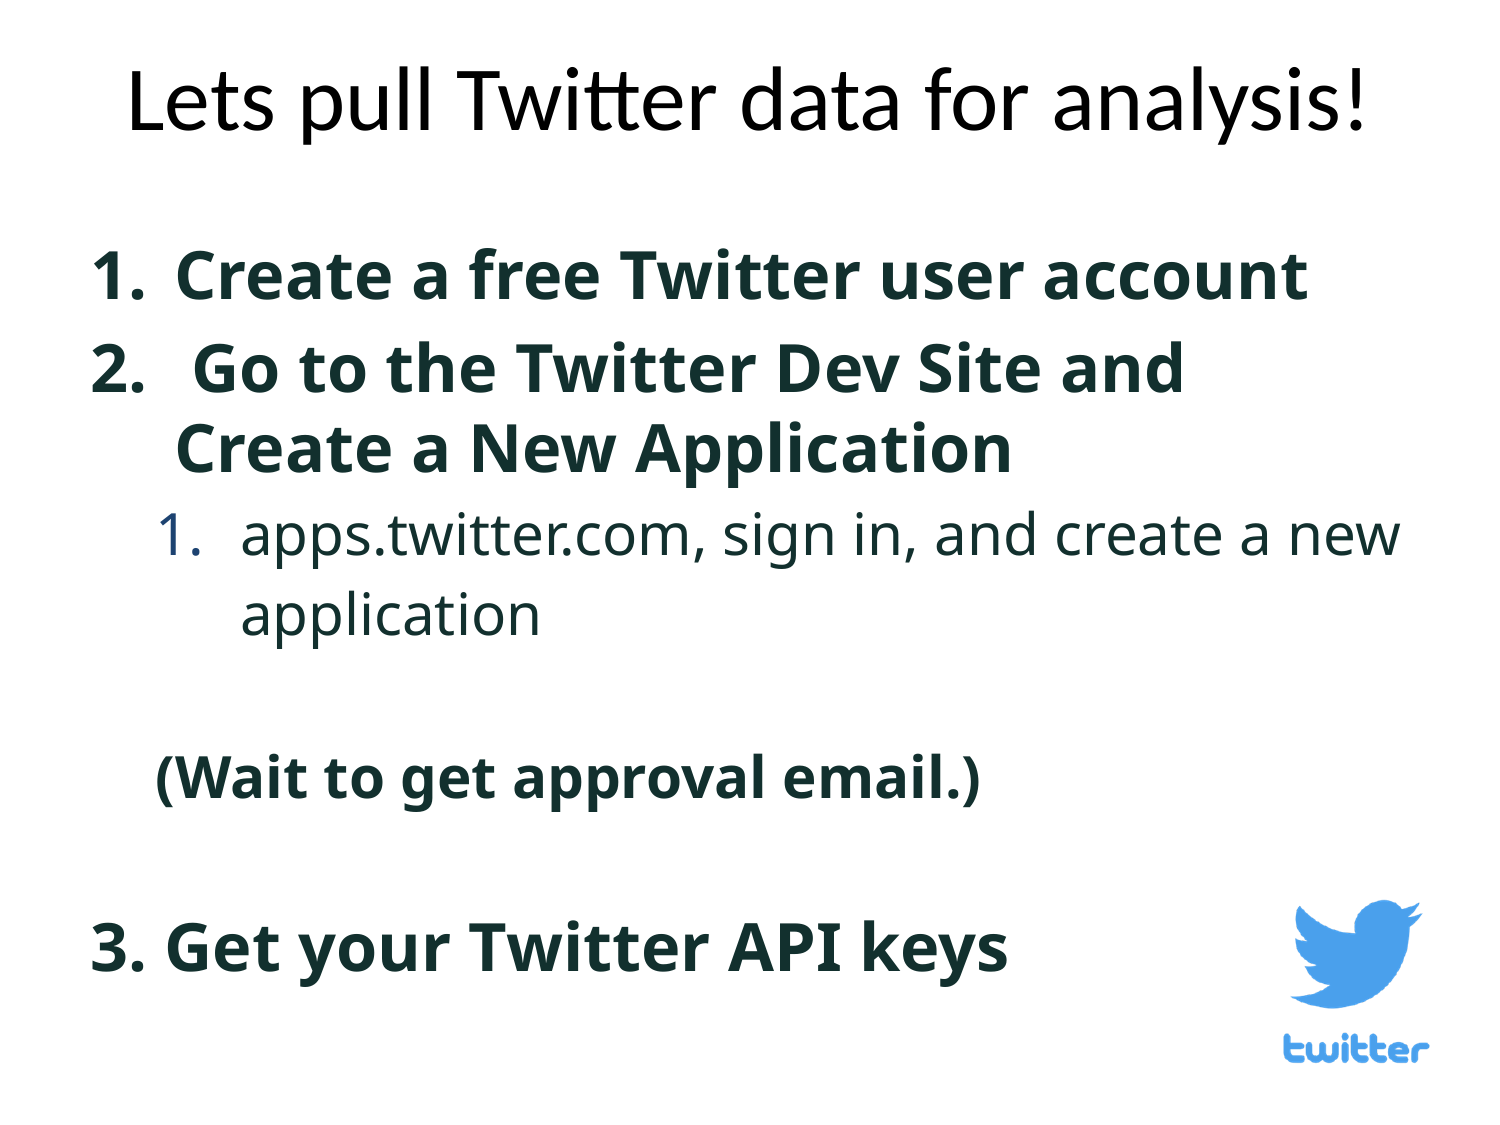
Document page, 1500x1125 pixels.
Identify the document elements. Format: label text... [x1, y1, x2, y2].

picture [1212, 837, 1500, 1125]
list Create a free Twitter user account Go to the Twitter Dev Site and Create a New Application apps.twitter.com, sign in, and create a new application (Wait to get approval email.) 3. Get your Twitter API keys [74, 224, 1426, 968]
title Lets pull Twitter data for analysis! [74, 0, 1426, 188]
